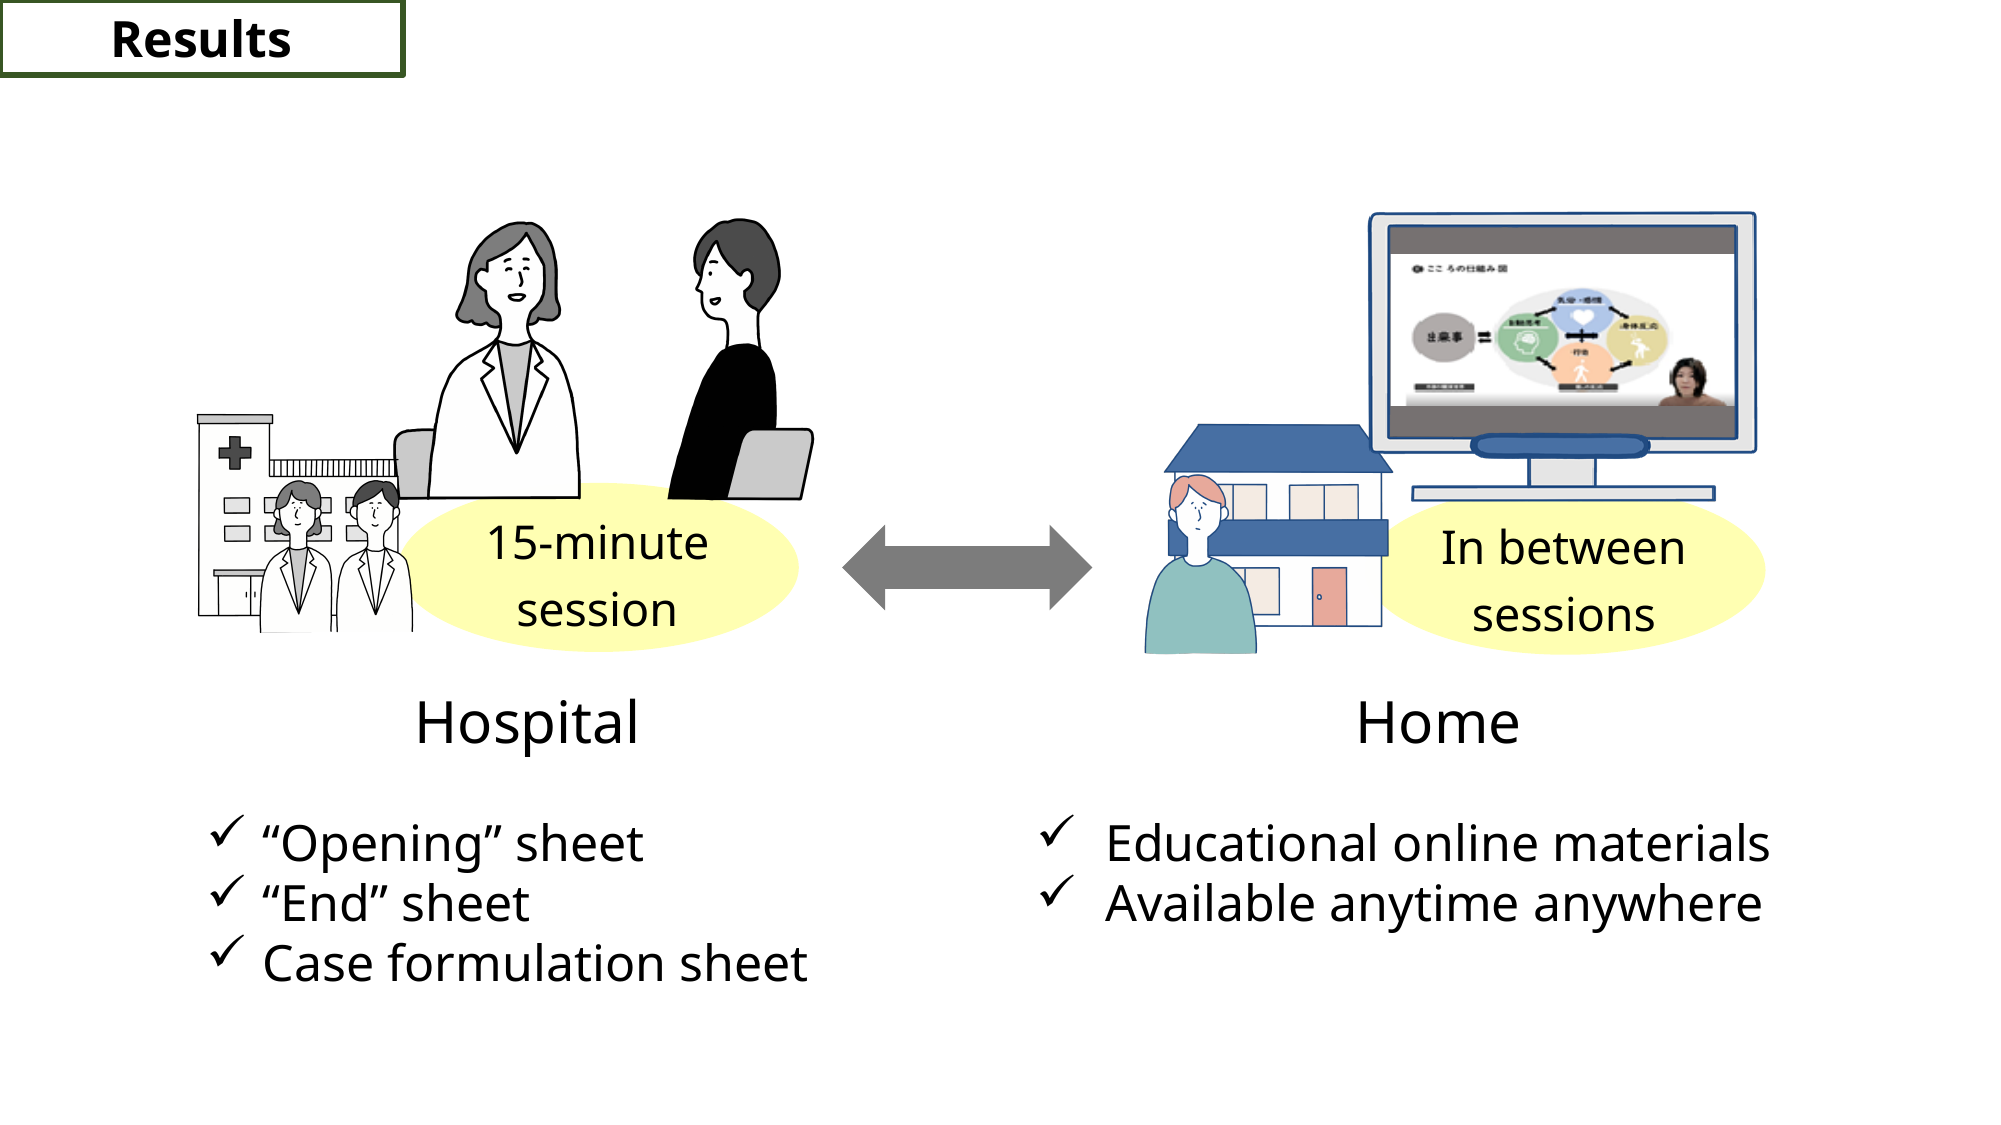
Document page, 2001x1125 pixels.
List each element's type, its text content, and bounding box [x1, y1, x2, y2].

text_box Results [0, 0, 404, 75]
text_box [1499, 651, 1632, 656]
text_box “Opening” sheet “End” sheet Case formulation sheet [191, 804, 864, 999]
text_box [513, 645, 684, 654]
text_box Hospital [313, 678, 742, 763]
text_box [444, 506, 753, 512]
text_box Home [1236, 678, 1641, 763]
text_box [1355, 199, 1769, 513]
text_box [1407, 513, 1724, 517]
picture [174, 197, 821, 640]
text_box In between sessions [1402, 517, 1769, 651]
text_box [840, 522, 1094, 613]
text_box 15-minute session [393, 512, 802, 645]
picture [1132, 410, 1402, 659]
text_box Educational online materials Available anytime anywhere [1021, 804, 1856, 939]
